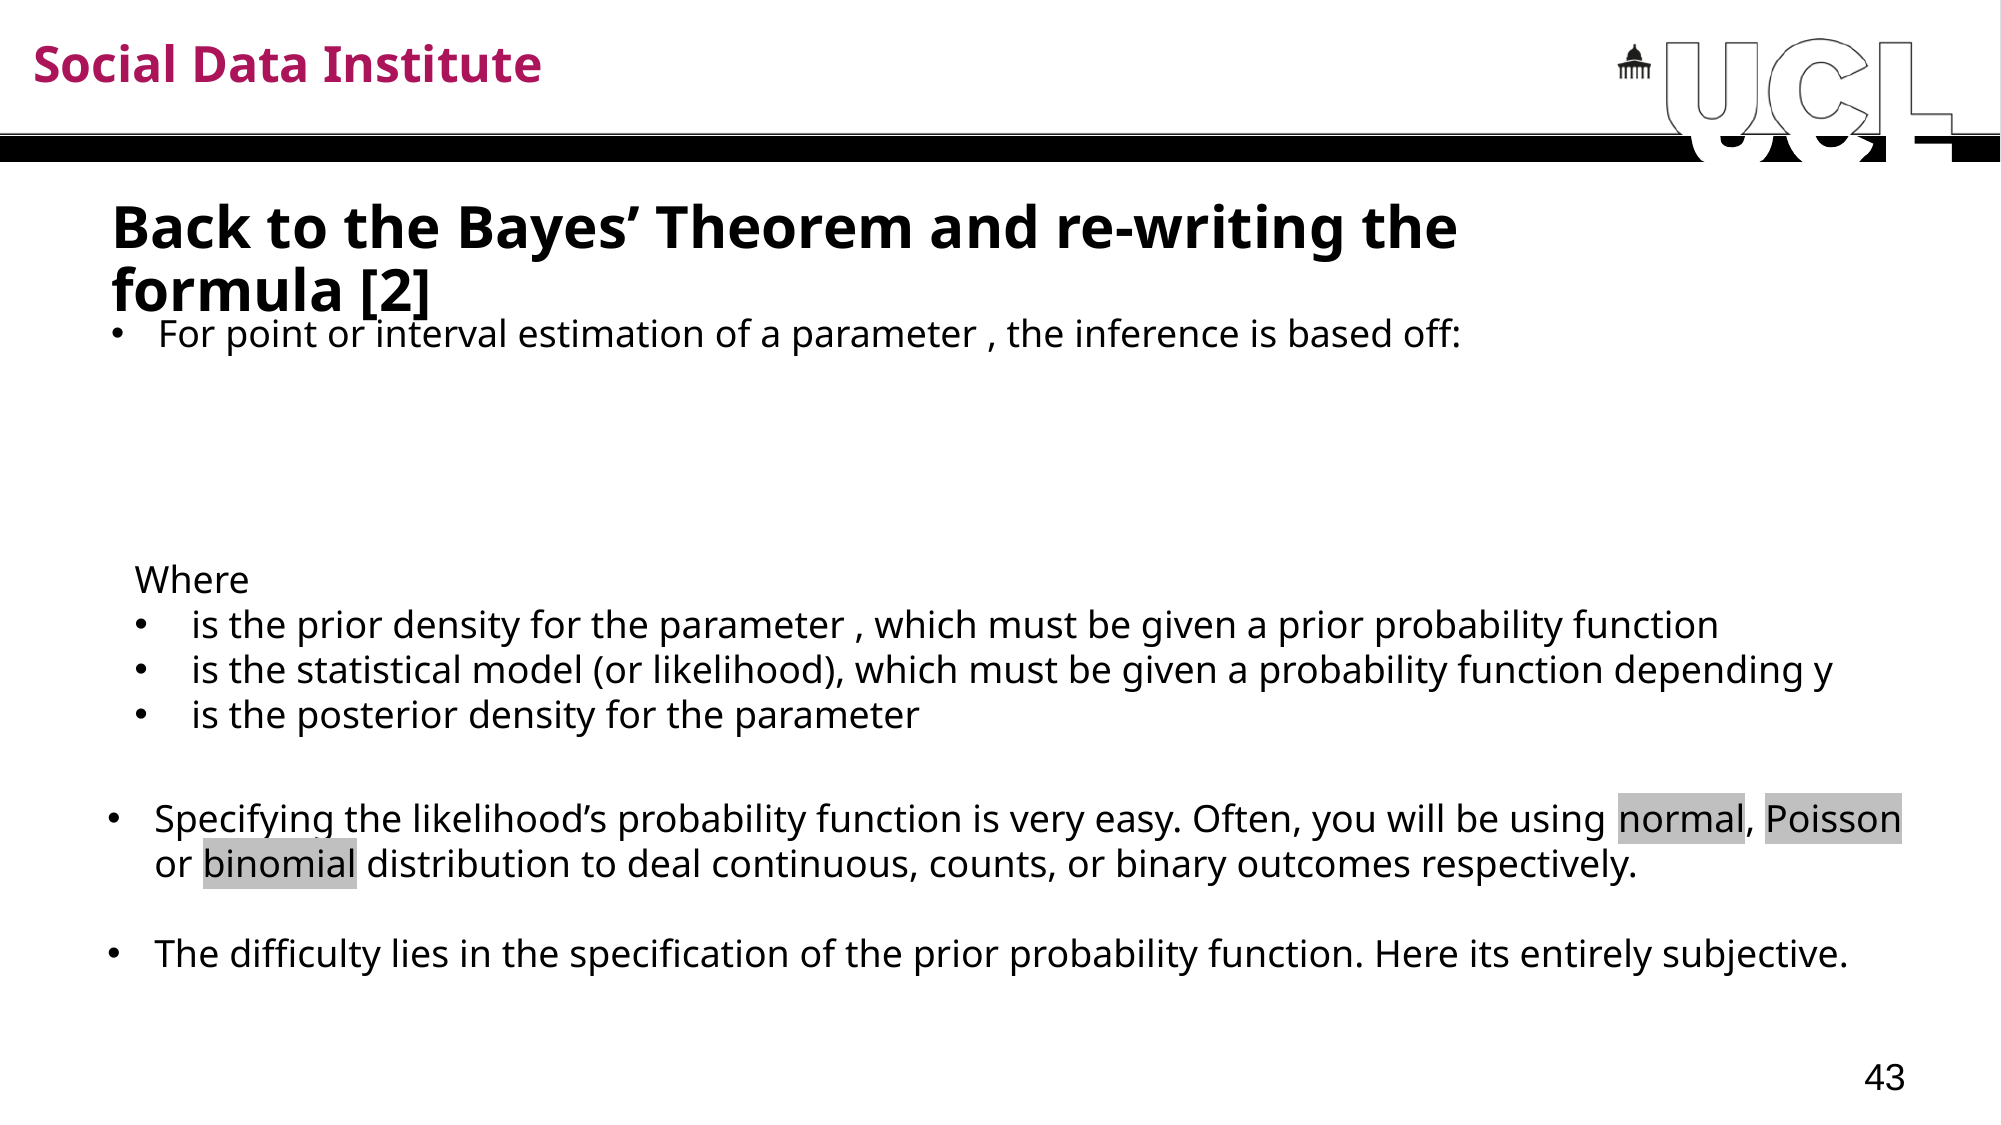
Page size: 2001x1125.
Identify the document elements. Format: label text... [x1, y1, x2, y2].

text_box Specifying the likelihood’s probability function is very easy. Often, you will be using normal, Poisson or binomial distribution to deal continuous, counts, or binary outcomes respectively. The difficulty lies in the specification of the prior probability function. Here its entirely subjective. [92, 787, 1939, 983]
text_box Back to the Bayes’ Theorem and re-writing the formula [2] [96, 190, 1636, 298]
picture [0, 0, 2000, 136]
text_box 43 [1849, 1045, 1939, 1070]
